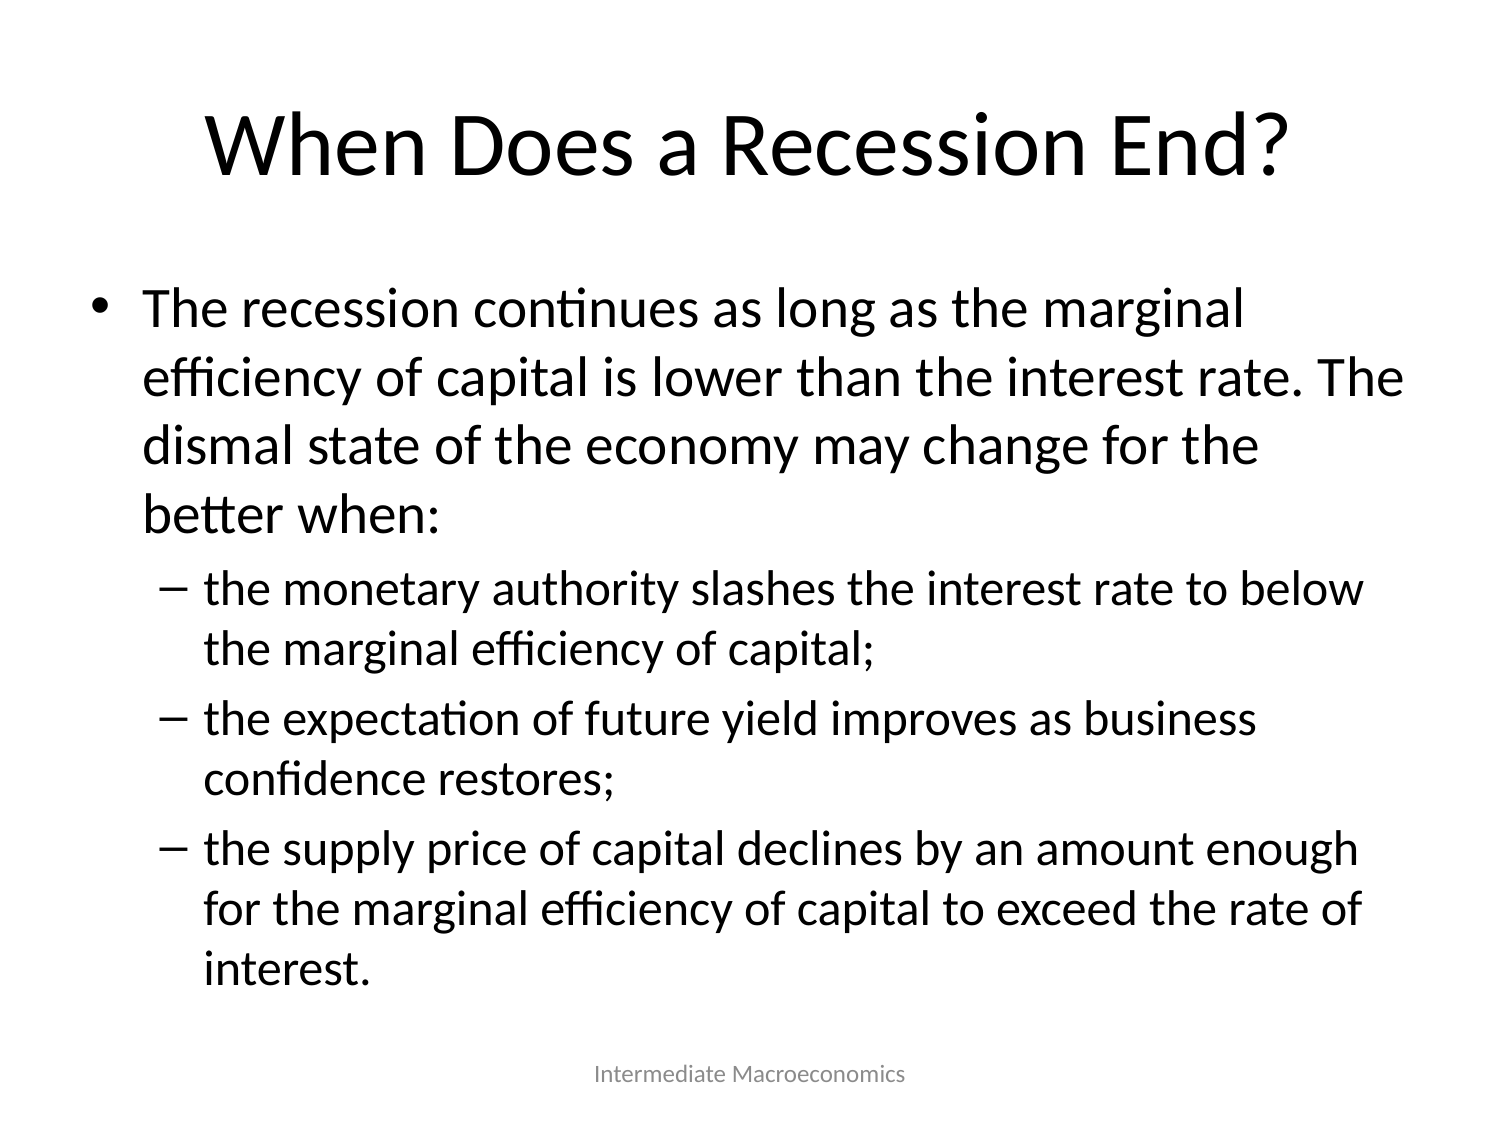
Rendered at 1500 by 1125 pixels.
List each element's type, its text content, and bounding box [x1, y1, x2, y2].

title When Does a Recession End? [75, 45, 1425, 233]
list The recession continues as long as the marginal efficiency of capital is lower than the interest rate. The dismal state of the economy may change for the better when: the monetary authority slashes the interest rate to below the marginal efficiency of capital; the expectation of future yield improves as business confidence restores; the supply price of capital declines by an amount enough for the marginal efficiency of capital to exceed the rate of interest. [75, 262, 1425, 1005]
footer Intermediate Macroeconomics [512, 1042, 988, 1103]
